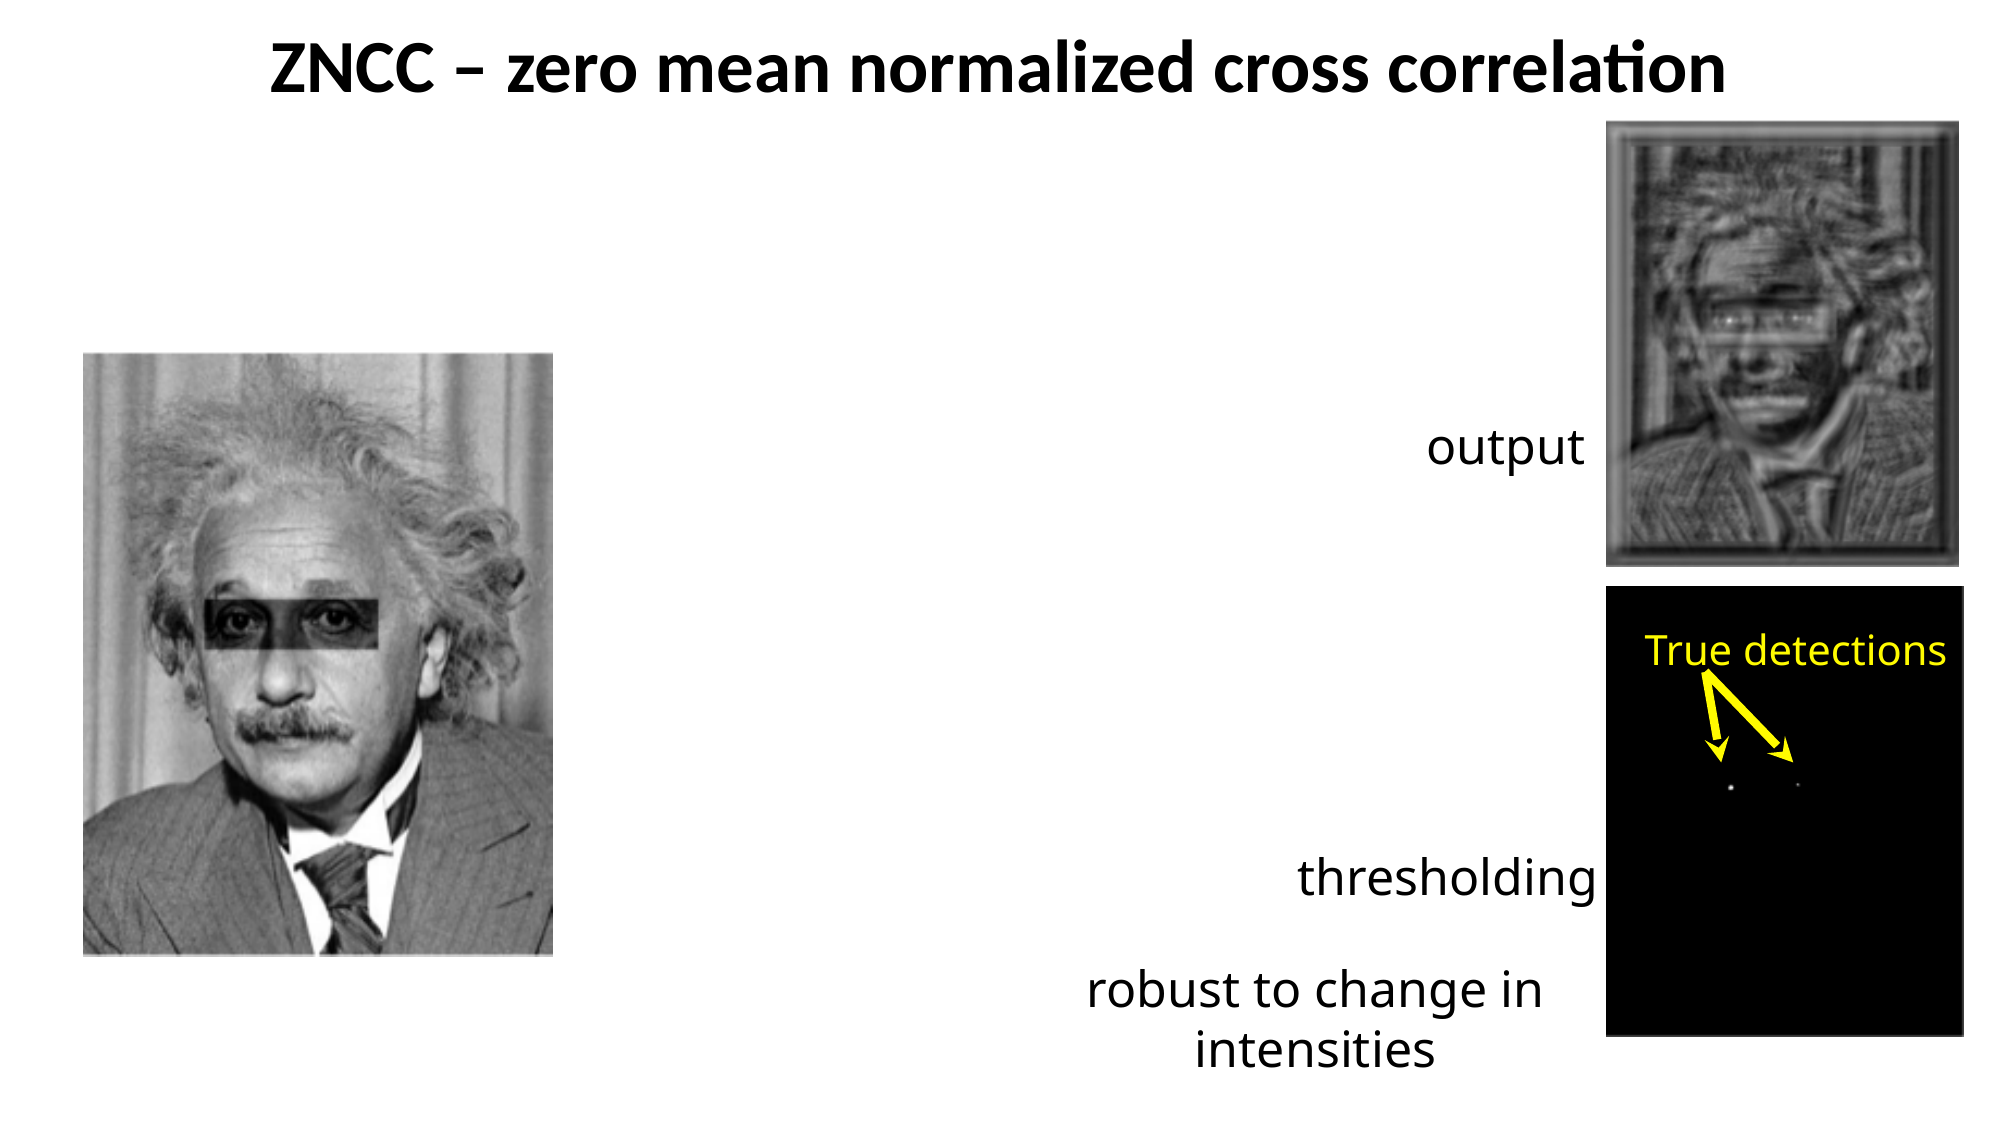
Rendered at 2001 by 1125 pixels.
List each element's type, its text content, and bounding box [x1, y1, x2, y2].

text_box robust to change in intensities [1081, 953, 1551, 1083]
picture [82, 352, 553, 957]
picture [1606, 120, 1960, 567]
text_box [1660, 619, 1932, 763]
title ZNCC – zero mean normalized cross correlation [33, 0, 1967, 125]
text_box output [1421, 409, 1591, 480]
text_box thresholding [1292, 841, 1601, 911]
picture [1606, 586, 1965, 1037]
